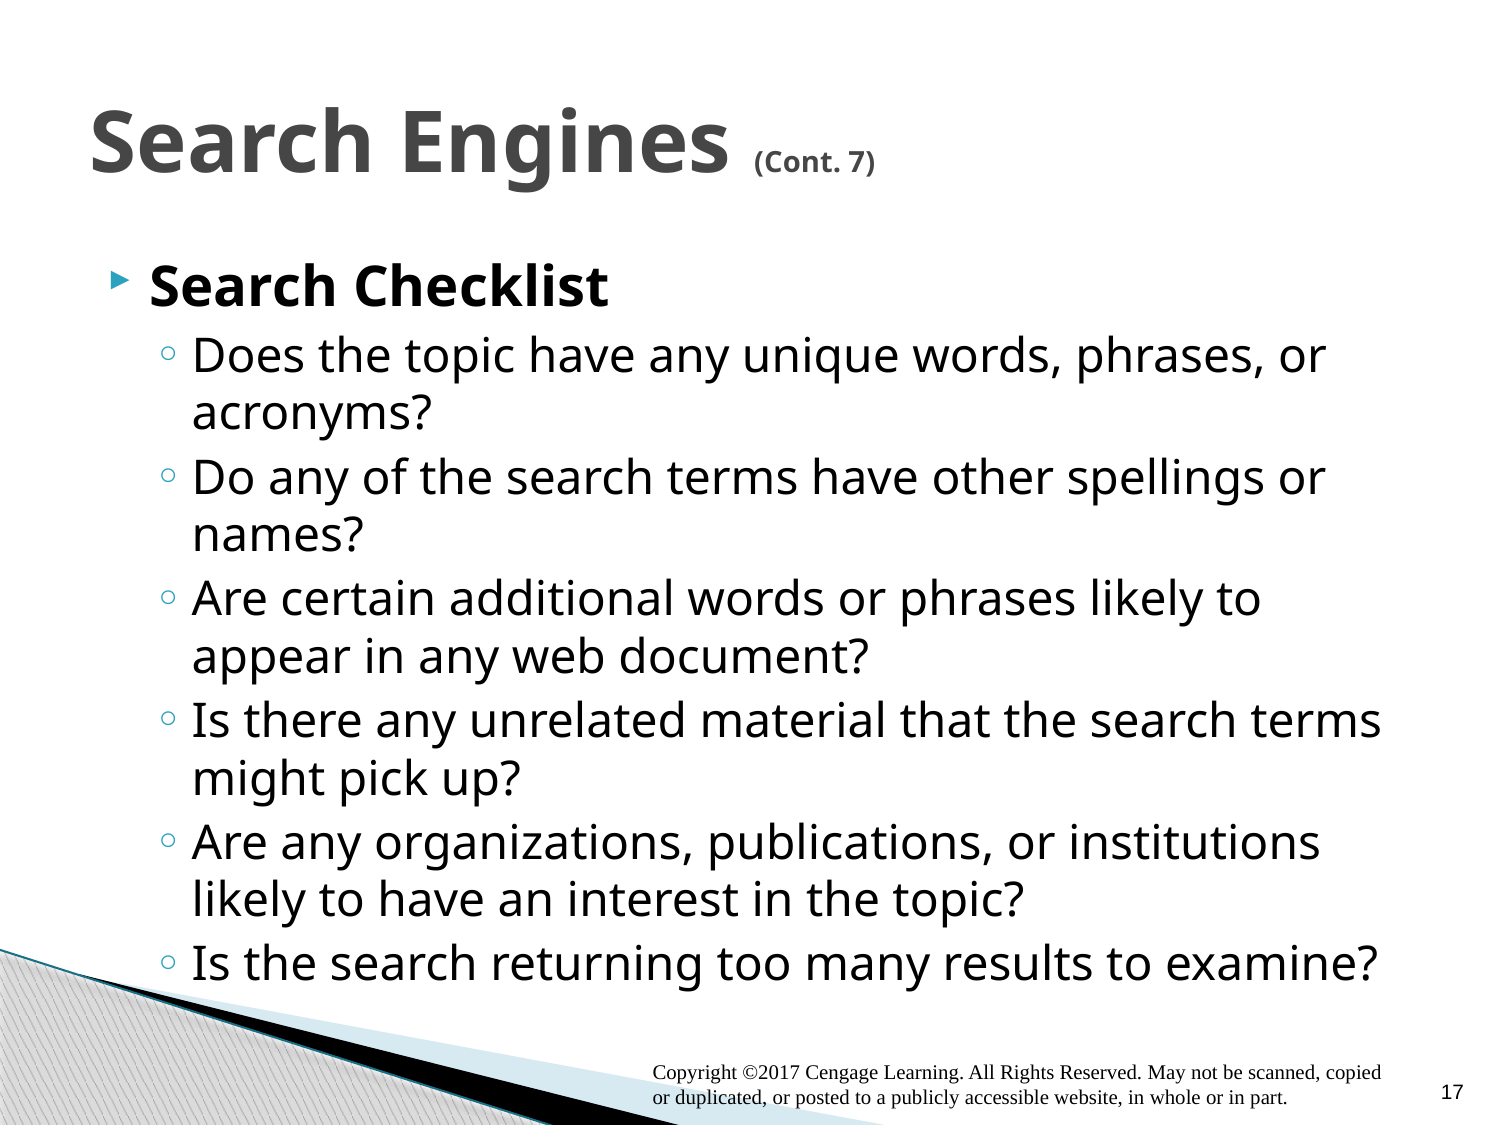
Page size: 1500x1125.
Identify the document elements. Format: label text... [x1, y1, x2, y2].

title Search Engines (Cont. 7) [75, 45, 1425, 233]
slide_number 17 [1418, 1051, 1479, 1112]
list Search Checklist Does the topic have any unique words, phrases, or acronyms? Do any of the search terms have other spellings or names? Are certain additional words or phrases likely to appear in any web document? Is there any unrelated material that the search terms might pick up? Are any organizations, publications, or institutions likely to have an interest in the topic? Is the search returning too many results to examine? [75, 243, 1438, 986]
